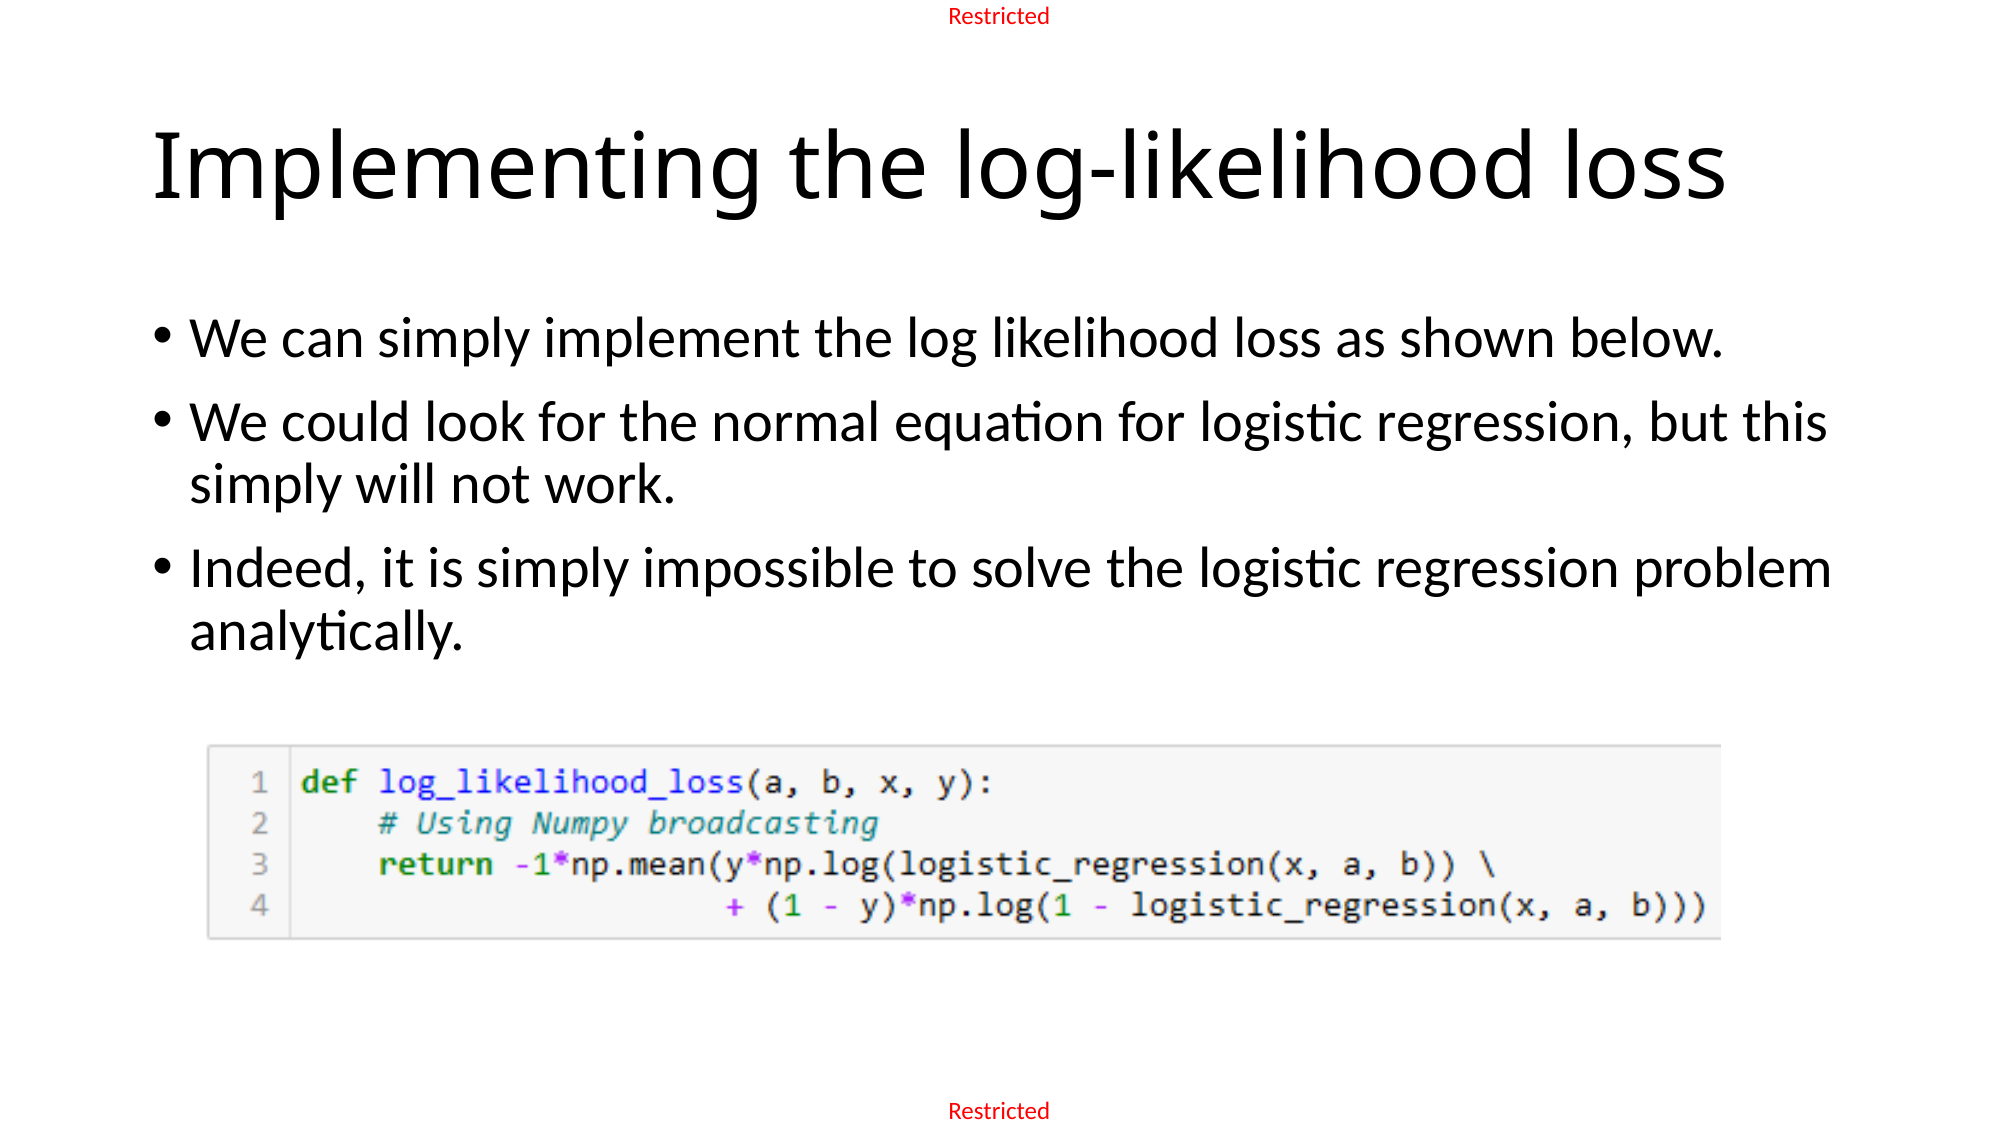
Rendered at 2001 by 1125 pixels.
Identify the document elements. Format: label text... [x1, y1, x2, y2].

title Implementing the log-likelihood loss [137, 59, 1863, 278]
picture [198, 726, 1721, 956]
list We can simply implement the log likelihood loss as shown below. We could look for the normal equation for logistic regression, but this simply will not work. Indeed, it is simply impossible to solve the logistic regression problem analytically. [137, 299, 1863, 1014]
